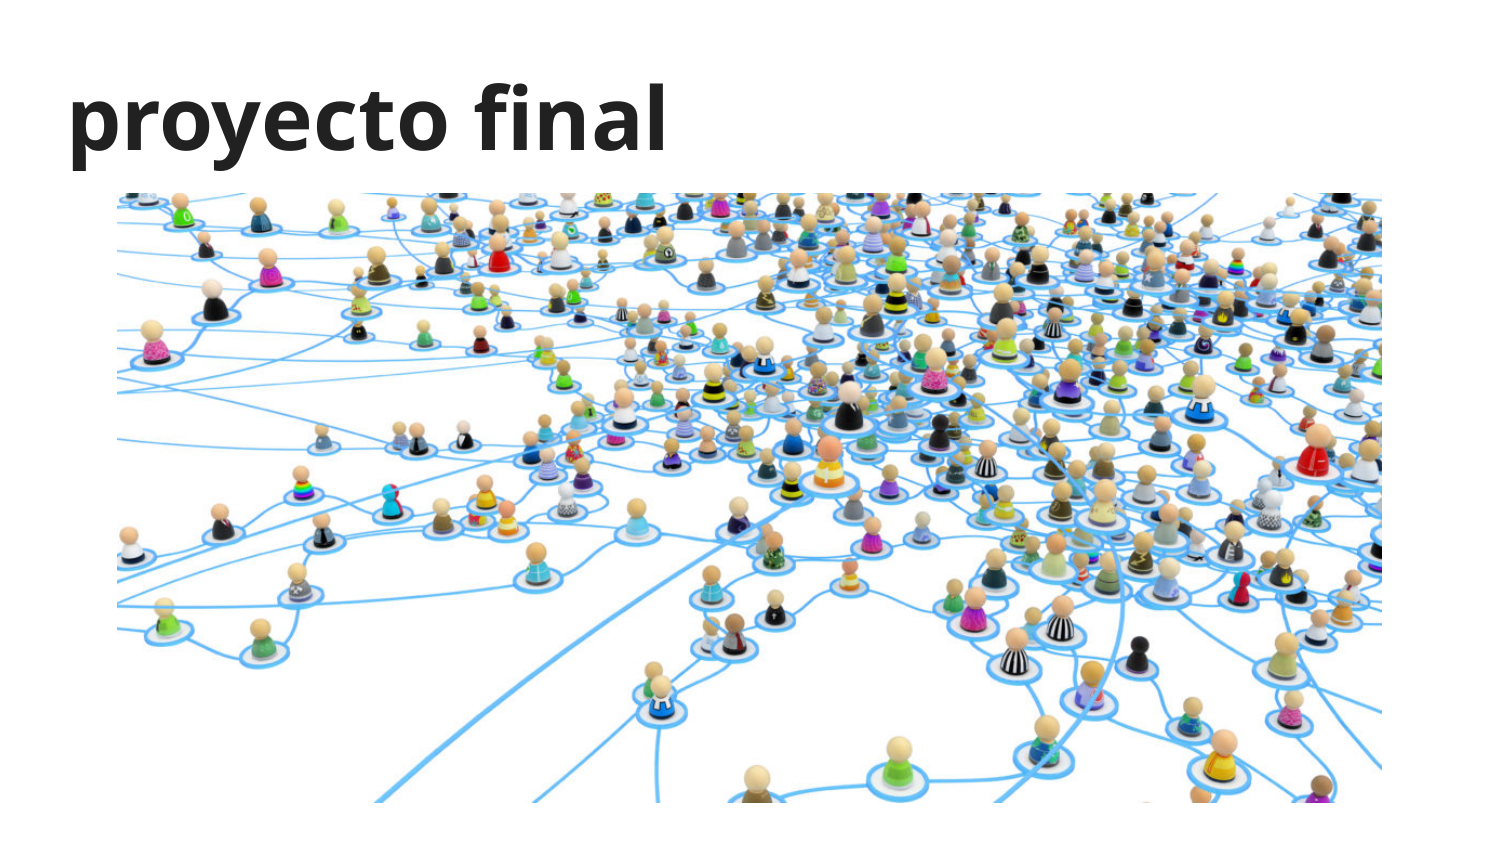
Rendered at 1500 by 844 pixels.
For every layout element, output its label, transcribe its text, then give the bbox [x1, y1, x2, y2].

picture [117, 193, 1383, 803]
title proyecto final [51, 48, 1449, 180]
